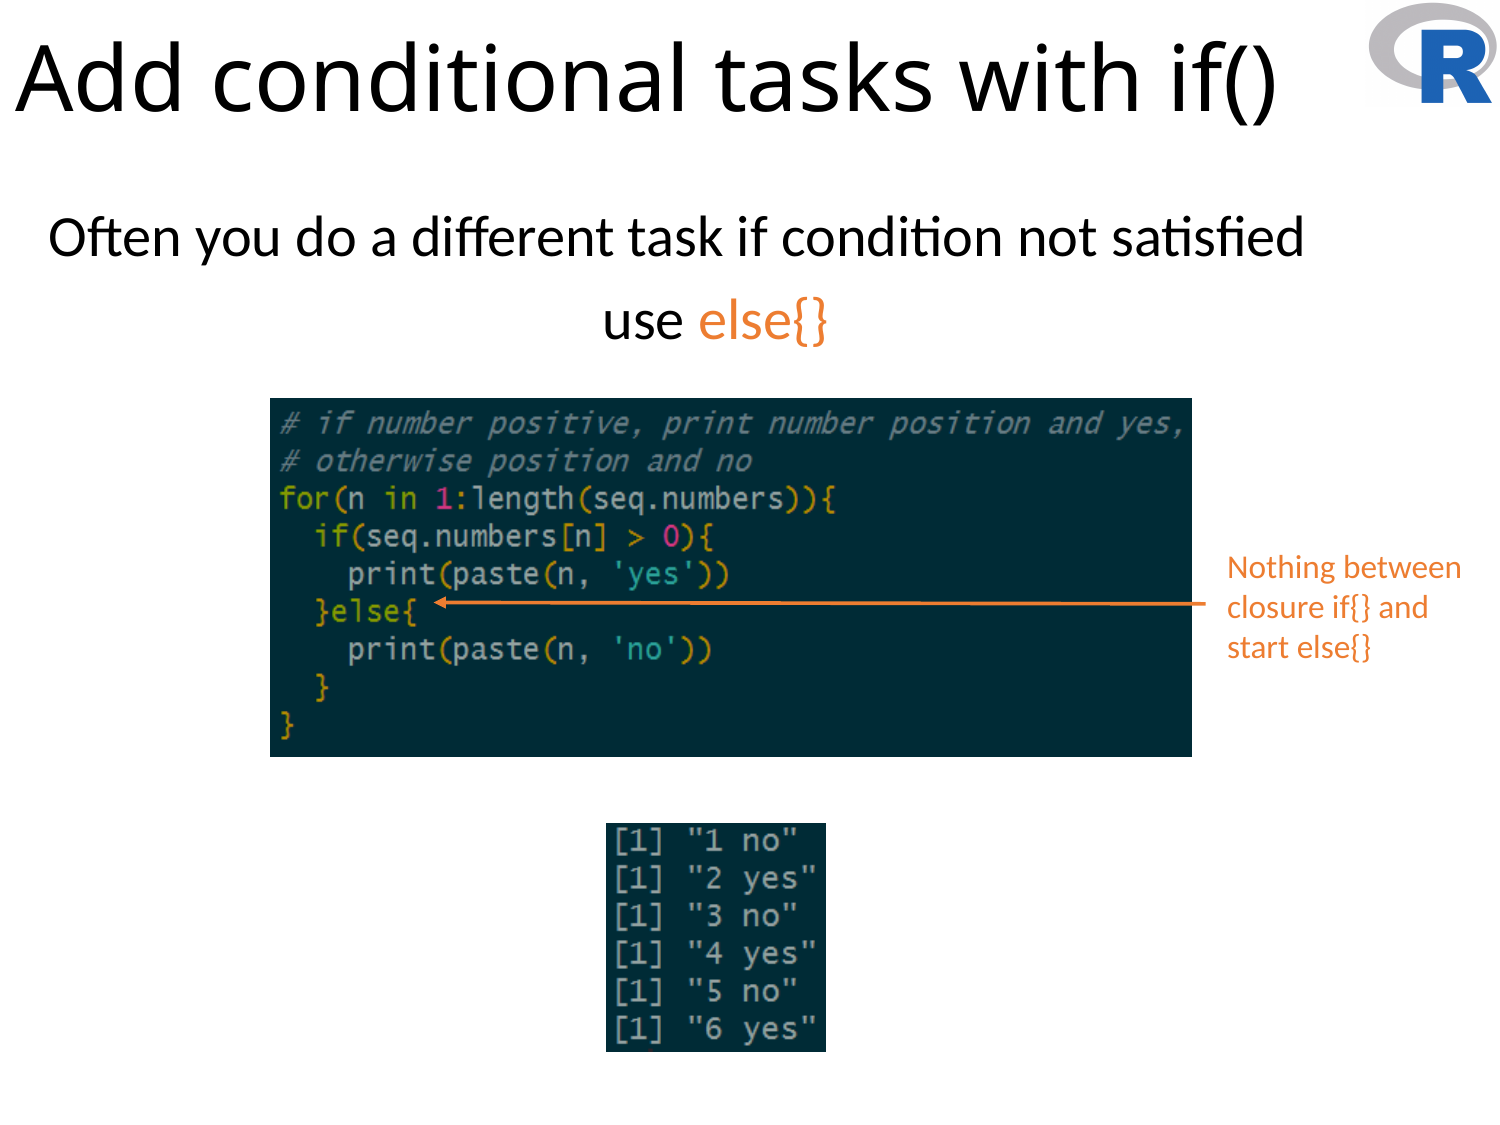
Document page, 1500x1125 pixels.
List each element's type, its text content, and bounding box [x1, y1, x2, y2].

picture [706, 829, 723, 851]
picture [717, 561, 728, 589]
picture [699, 523, 713, 551]
picture [353, 523, 364, 551]
picture [652, 865, 660, 893]
picture [911, 417, 927, 433]
picture [1365, 0, 1500, 107]
picture [617, 978, 627, 1006]
picture [652, 941, 660, 968]
picture [998, 417, 1030, 433]
picture [804, 411, 838, 433]
picture [966, 414, 980, 433]
picture [548, 454, 556, 471]
picture [1049, 417, 1065, 433]
picture [315, 599, 346, 626]
picture [762, 947, 778, 964]
picture [472, 643, 487, 659]
picture [558, 643, 573, 659]
picture [617, 865, 627, 893]
picture [745, 1022, 760, 1045]
picture [576, 530, 591, 546]
picture [564, 523, 573, 551]
picture [525, 492, 538, 515]
picture [630, 567, 643, 590]
picture [368, 530, 381, 546]
picture [762, 872, 778, 888]
picture [752, 492, 765, 509]
picture [471, 523, 521, 546]
picture [558, 567, 573, 584]
picture [507, 564, 522, 584]
picture [596, 454, 629, 471]
picture [404, 454, 434, 471]
picture [281, 412, 300, 433]
picture [1155, 417, 1171, 433]
picture [489, 492, 521, 509]
picture [387, 567, 395, 584]
text_box Nothing between closure if{} and start else{} [1212, 537, 1500, 673]
picture [387, 454, 403, 471]
picture [646, 567, 660, 584]
picture [681, 492, 694, 509]
picture [349, 492, 364, 509]
list Often you do a different task if condition not satisfied use else{} [33, 198, 1399, 459]
picture [439, 454, 455, 471]
picture [527, 454, 542, 471]
picture [739, 414, 753, 433]
picture [628, 530, 643, 546]
picture [634, 429, 640, 438]
picture [769, 417, 786, 433]
picture [682, 523, 693, 551]
picture [646, 643, 662, 659]
picture [858, 417, 874, 433]
picture [457, 417, 473, 433]
picture [705, 1017, 722, 1039]
picture [684, 448, 703, 471]
picture [631, 905, 648, 926]
picture [349, 643, 364, 665]
picture [743, 909, 759, 926]
picture [599, 417, 615, 433]
picture [384, 605, 399, 622]
picture [436, 530, 451, 546]
picture [717, 417, 733, 433]
picture [1066, 417, 1082, 433]
picture [403, 599, 416, 626]
picture [708, 905, 722, 926]
picture [648, 454, 663, 471]
picture [280, 711, 294, 739]
picture [440, 636, 451, 664]
picture [403, 411, 437, 433]
picture [698, 486, 730, 509]
picture [315, 674, 329, 702]
picture [665, 454, 681, 471]
picture [507, 639, 522, 659]
picture [385, 492, 395, 509]
picture [663, 525, 679, 546]
picture [565, 414, 579, 433]
picture [1175, 429, 1181, 438]
picture [368, 417, 384, 433]
picture [331, 523, 348, 546]
picture [384, 530, 399, 546]
picture [736, 454, 752, 471]
picture [631, 980, 647, 1001]
picture [840, 417, 855, 433]
picture [743, 834, 759, 851]
picture [617, 903, 627, 931]
picture [336, 486, 347, 513]
picture [472, 567, 488, 584]
picture [420, 639, 435, 659]
picture [543, 530, 554, 539]
picture [706, 942, 723, 964]
picture [548, 417, 557, 433]
picture [890, 417, 908, 440]
picture [617, 1016, 627, 1044]
picture [580, 486, 591, 513]
picture [420, 564, 435, 584]
picture [699, 636, 710, 664]
picture [652, 1016, 660, 1044]
picture [663, 492, 678, 509]
picture [733, 492, 748, 509]
picture [509, 417, 525, 433]
picture [705, 417, 714, 433]
picture [315, 530, 325, 546]
picture [368, 567, 381, 584]
picture [787, 417, 804, 433]
picture [337, 411, 355, 433]
picture [524, 567, 538, 584]
picture [440, 561, 451, 589]
picture [368, 643, 381, 659]
picture [583, 417, 592, 433]
picture [631, 829, 648, 851]
picture [454, 530, 467, 546]
picture [707, 867, 720, 888]
picture [401, 643, 416, 659]
picture [821, 486, 835, 513]
picture [387, 643, 395, 659]
picture [682, 636, 693, 664]
picture [949, 417, 958, 433]
picture [614, 417, 629, 433]
picture [369, 454, 384, 471]
picture [744, 947, 760, 970]
picture [386, 417, 403, 433]
picture [786, 486, 797, 513]
picture [628, 492, 643, 515]
picture [652, 978, 660, 1006]
picture [628, 643, 643, 659]
picture [544, 538, 556, 546]
picture [683, 417, 700, 433]
picture [652, 903, 660, 931]
picture [744, 872, 759, 895]
picture [762, 1022, 778, 1039]
picture [524, 643, 538, 659]
title Add conditional tasks with if() [0, 0, 1500, 164]
picture [611, 492, 626, 509]
picture [804, 486, 815, 513]
picture [350, 599, 360, 622]
picture [296, 492, 329, 509]
picture [545, 561, 556, 589]
picture [583, 454, 591, 471]
picture [279, 486, 296, 509]
picture [321, 417, 330, 433]
picture [368, 605, 381, 622]
picture [665, 567, 678, 584]
picture [542, 486, 573, 509]
picture [652, 828, 660, 855]
picture [762, 985, 780, 1001]
picture [437, 487, 453, 509]
picture [743, 985, 759, 1001]
picture [439, 417, 454, 433]
picture [491, 643, 504, 659]
picture [762, 834, 780, 851]
picture [783, 1022, 797, 1039]
picture [783, 947, 797, 964]
picture [631, 867, 647, 888]
picture [437, 598, 640, 602]
picture [709, 980, 722, 1001]
picture [594, 523, 604, 551]
picture [401, 567, 416, 584]
picture [488, 454, 506, 477]
picture [454, 643, 469, 665]
picture [525, 530, 538, 546]
picture [1137, 417, 1152, 433]
picture [457, 454, 472, 471]
picture [1085, 411, 1104, 433]
picture [595, 492, 608, 509]
picture [762, 909, 780, 926]
picture [565, 451, 579, 471]
picture [717, 454, 733, 471]
picture [769, 492, 783, 509]
picture [928, 417, 944, 433]
picture [1117, 417, 1137, 440]
picture [699, 561, 710, 589]
picture [984, 417, 993, 433]
picture [401, 492, 416, 509]
picture [617, 828, 627, 855]
picture [454, 567, 469, 590]
picture [349, 567, 364, 590]
picture [617, 941, 627, 968]
picture [631, 942, 648, 964]
picture [402, 530, 416, 553]
picture [474, 486, 482, 509]
picture [631, 1018, 648, 1039]
picture [317, 454, 333, 471]
picture [281, 450, 300, 471]
picture [527, 417, 543, 433]
picture [545, 636, 556, 664]
picture [663, 417, 681, 440]
picture [490, 567, 504, 584]
picture [488, 417, 506, 440]
picture [509, 454, 525, 471]
picture [783, 872, 797, 888]
picture [338, 448, 367, 471]
